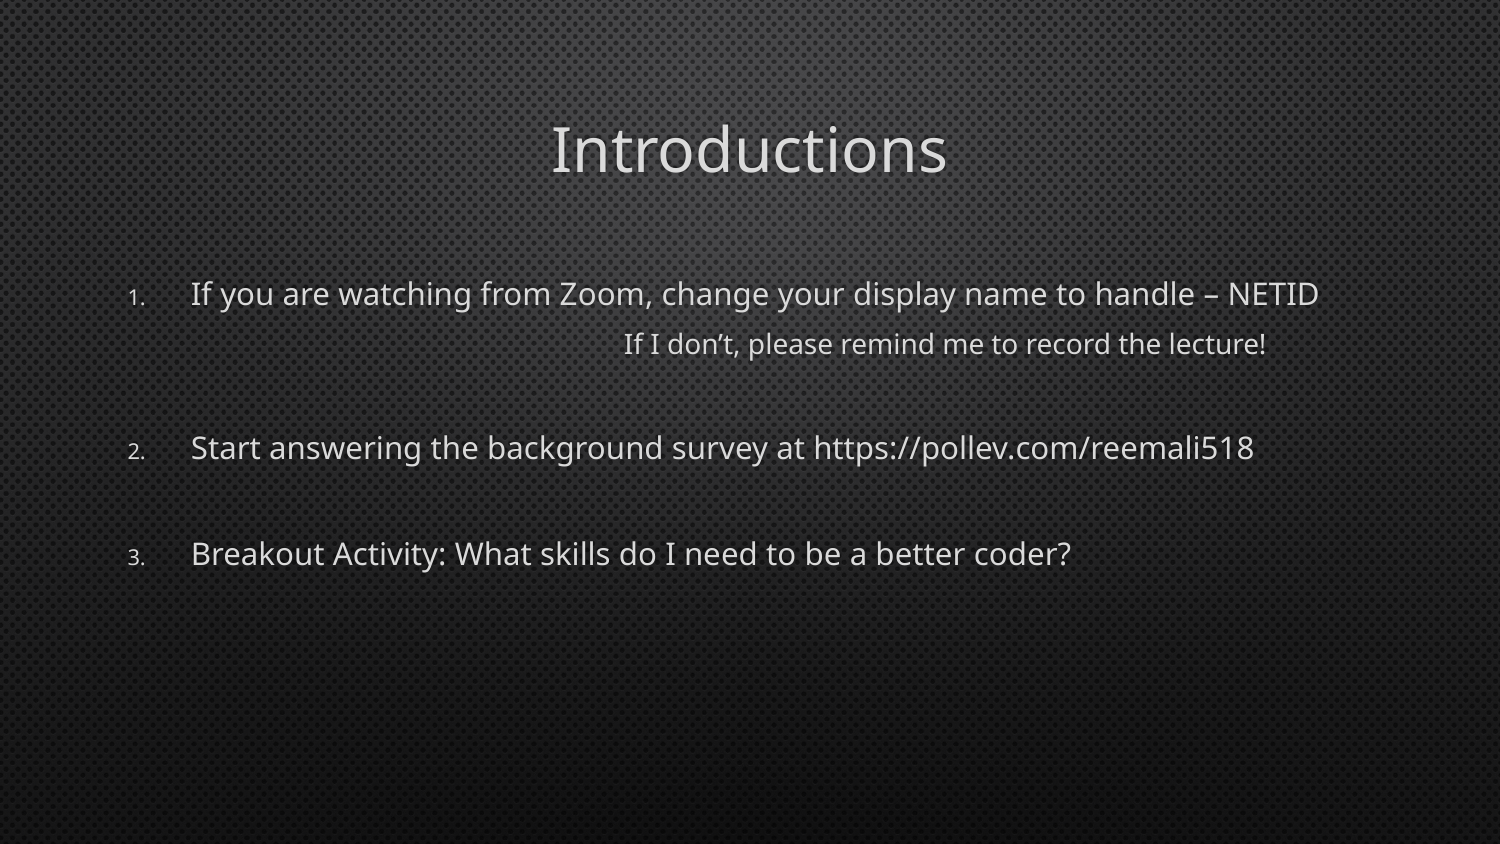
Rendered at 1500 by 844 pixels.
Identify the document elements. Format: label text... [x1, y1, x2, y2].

list If you are watching from Zoom, change your display name to handle – NETID If I don’t, please remind me to record the lecture! Start answering the background survey at https://pollev.com/reemali518 Breakout Activity: What skills do I need to be a better coder? [112, 213, 1387, 713]
title Introductions [140, 75, 1360, 209]
